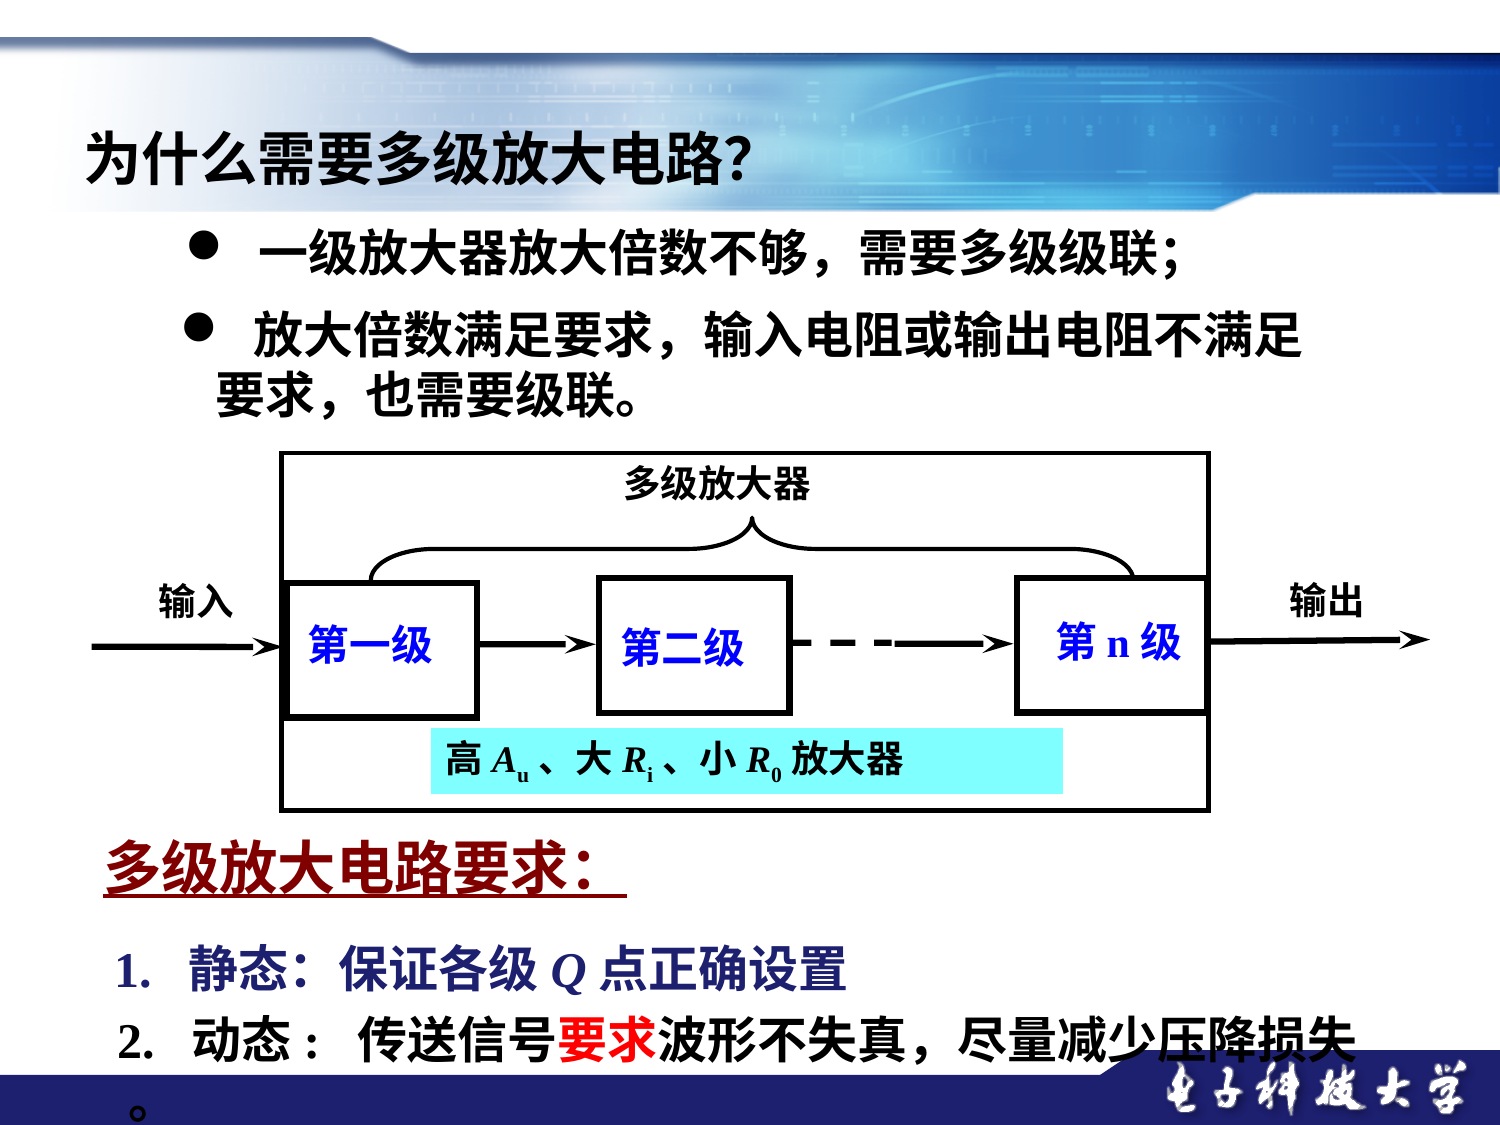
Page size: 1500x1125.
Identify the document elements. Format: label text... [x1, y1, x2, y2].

text_box 放大倍数满足要求，输入电阻或输出电阻不满足要求，也需要级联。 [165, 296, 1323, 432]
text_box 输出 [1275, 569, 1423, 630]
text_box 2. 动态: 传送信号要求波形不失真，尽量减少压降损失 。 [102, 1001, 1424, 1125]
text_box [286, 582, 472, 718]
text_box [1409, 633, 1431, 646]
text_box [476, 578, 784, 714]
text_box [786, 577, 1247, 713]
text_box 为什么需要多级放大电路？ [68, 115, 925, 200]
text_box 一级放大器放大倍数不够，需要多级级联； [170, 214, 1373, 289]
text_box [281, 453, 1209, 587]
text_box 高Au、大Ri、小R0放大器 [430, 728, 1063, 794]
text_box 输入 [144, 570, 281, 631]
text_box 多级放大电路要求： [88, 816, 721, 916]
text_box [262, 640, 281, 654]
text_box [281, 720, 1209, 811]
picture [0, 37, 1500, 213]
text_box 1. 静态：保证各级Q点正确设置 [99, 930, 894, 1006]
